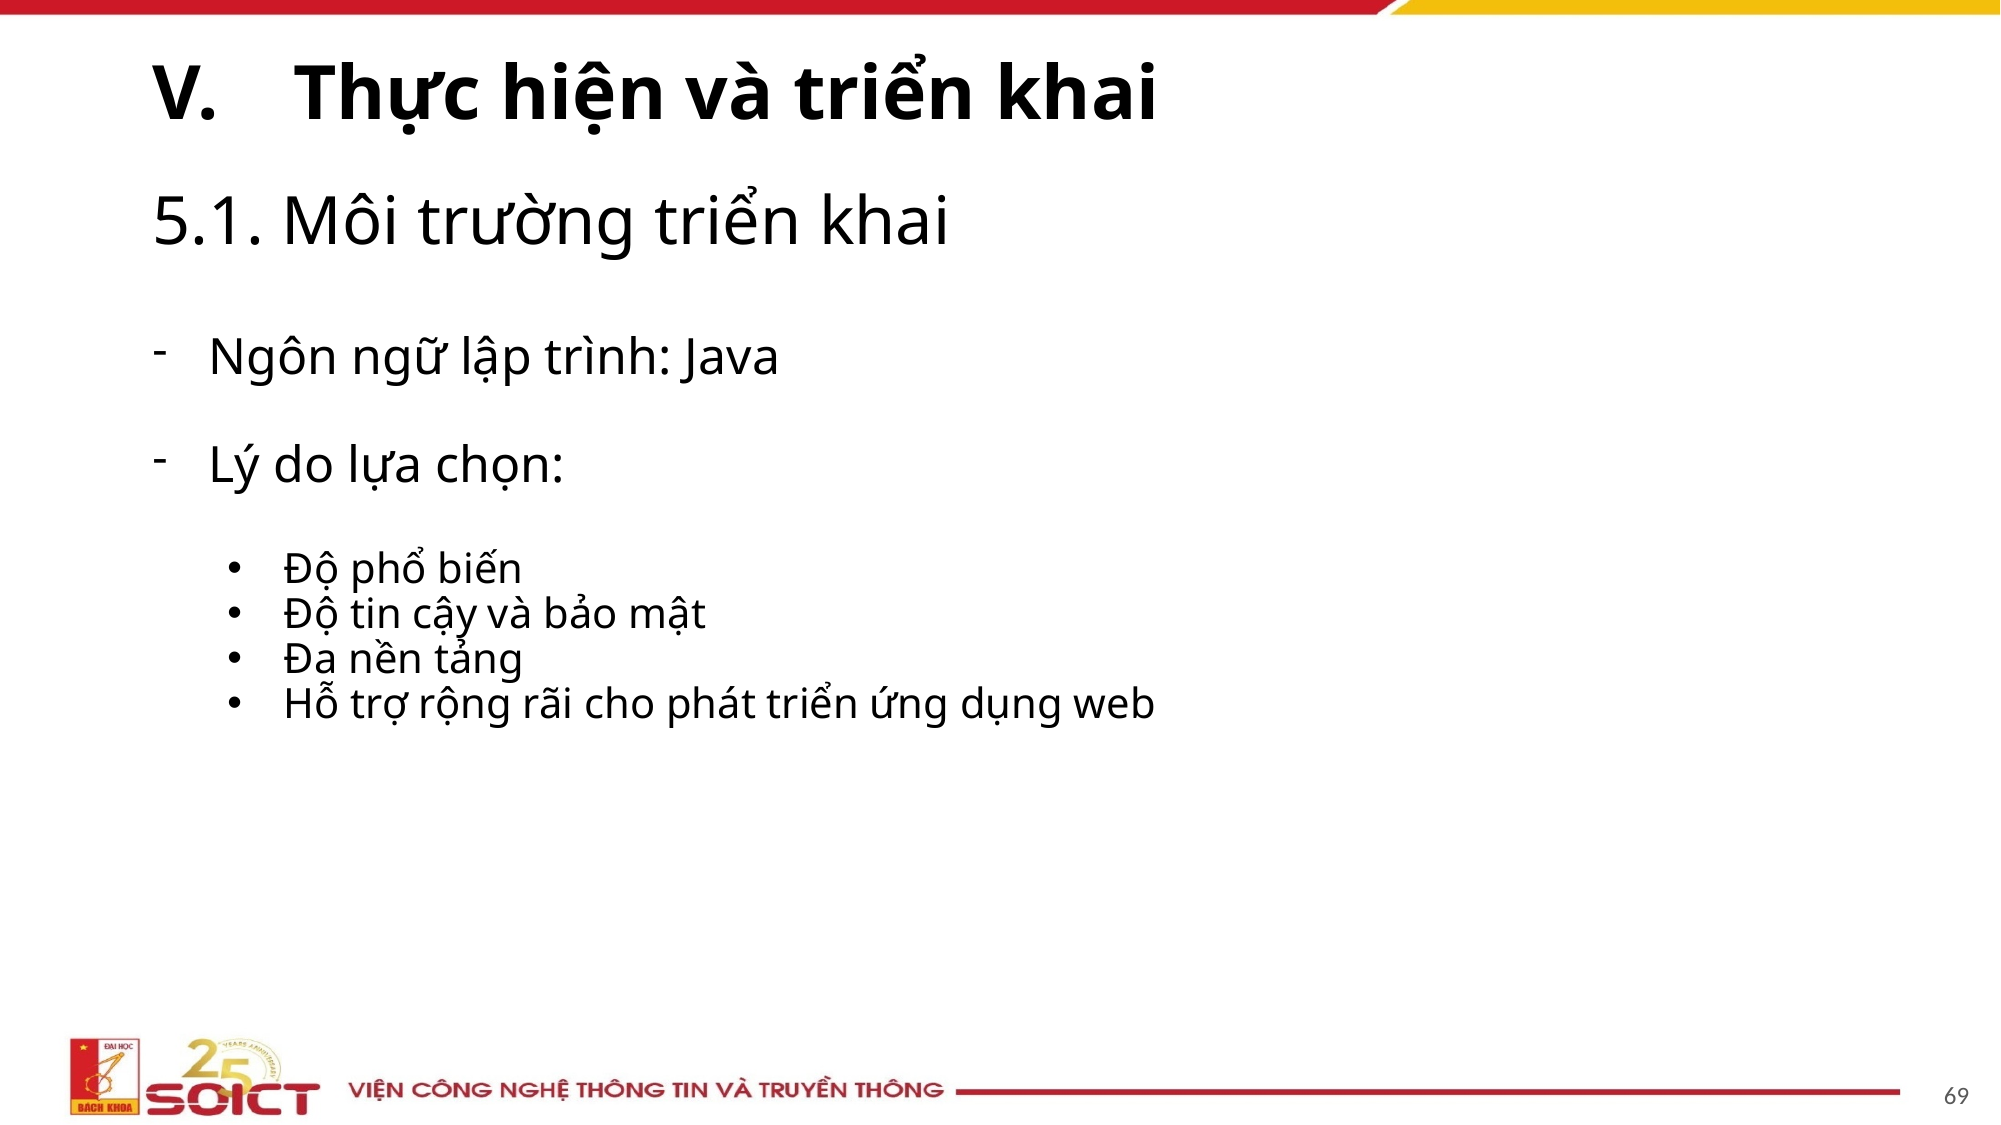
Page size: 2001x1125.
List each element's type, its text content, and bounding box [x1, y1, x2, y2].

title Thực hiện và triển khai [137, 24, 1863, 155]
slide_number 69 [1734, 1065, 1985, 1125]
picture [0, 0, 2001, 1125]
list 5.1. Môi trường triển khai Ngôn ngữ lập trình: Java Lý do lựa chọn: Độ phổ biến Độ tin cậy và bảo mật Đa nền tảng Hỗ trợ rộng rãi cho phát triển ứng dụng web [137, 179, 1863, 997]
